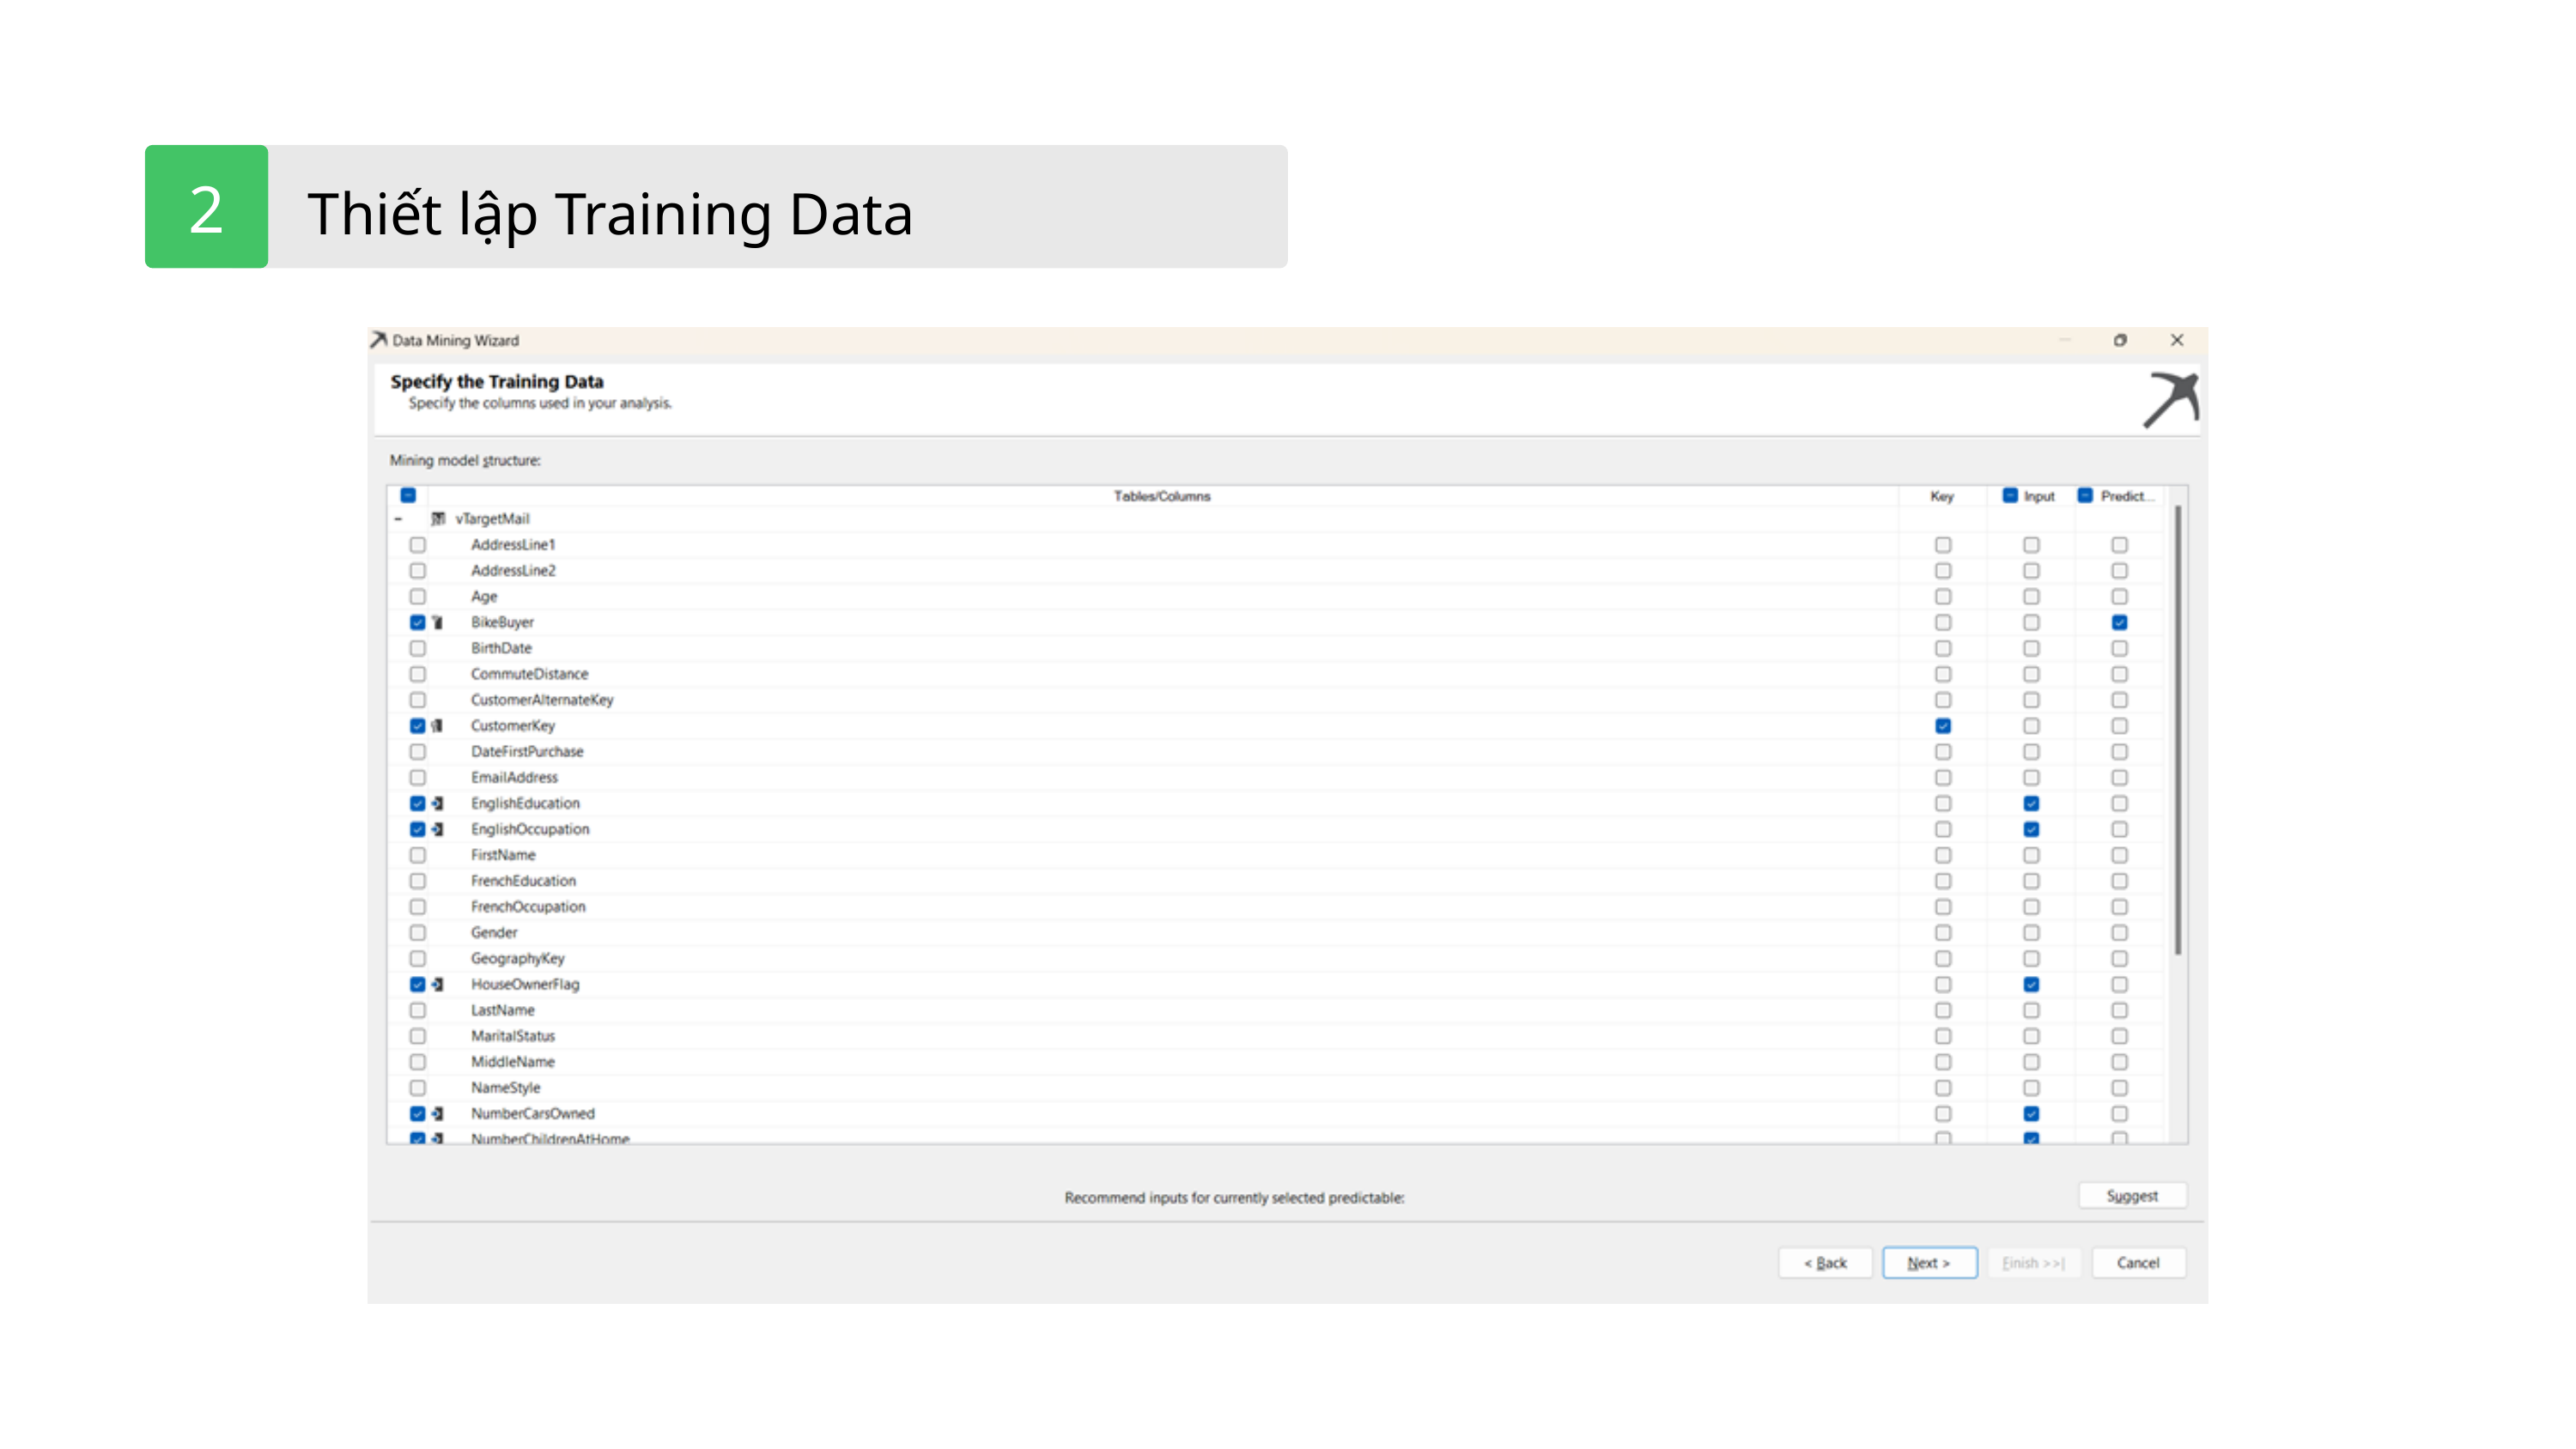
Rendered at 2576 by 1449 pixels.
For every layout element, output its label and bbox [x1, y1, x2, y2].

picture [368, 327, 2208, 1304]
text_box [144, 144, 1289, 269]
